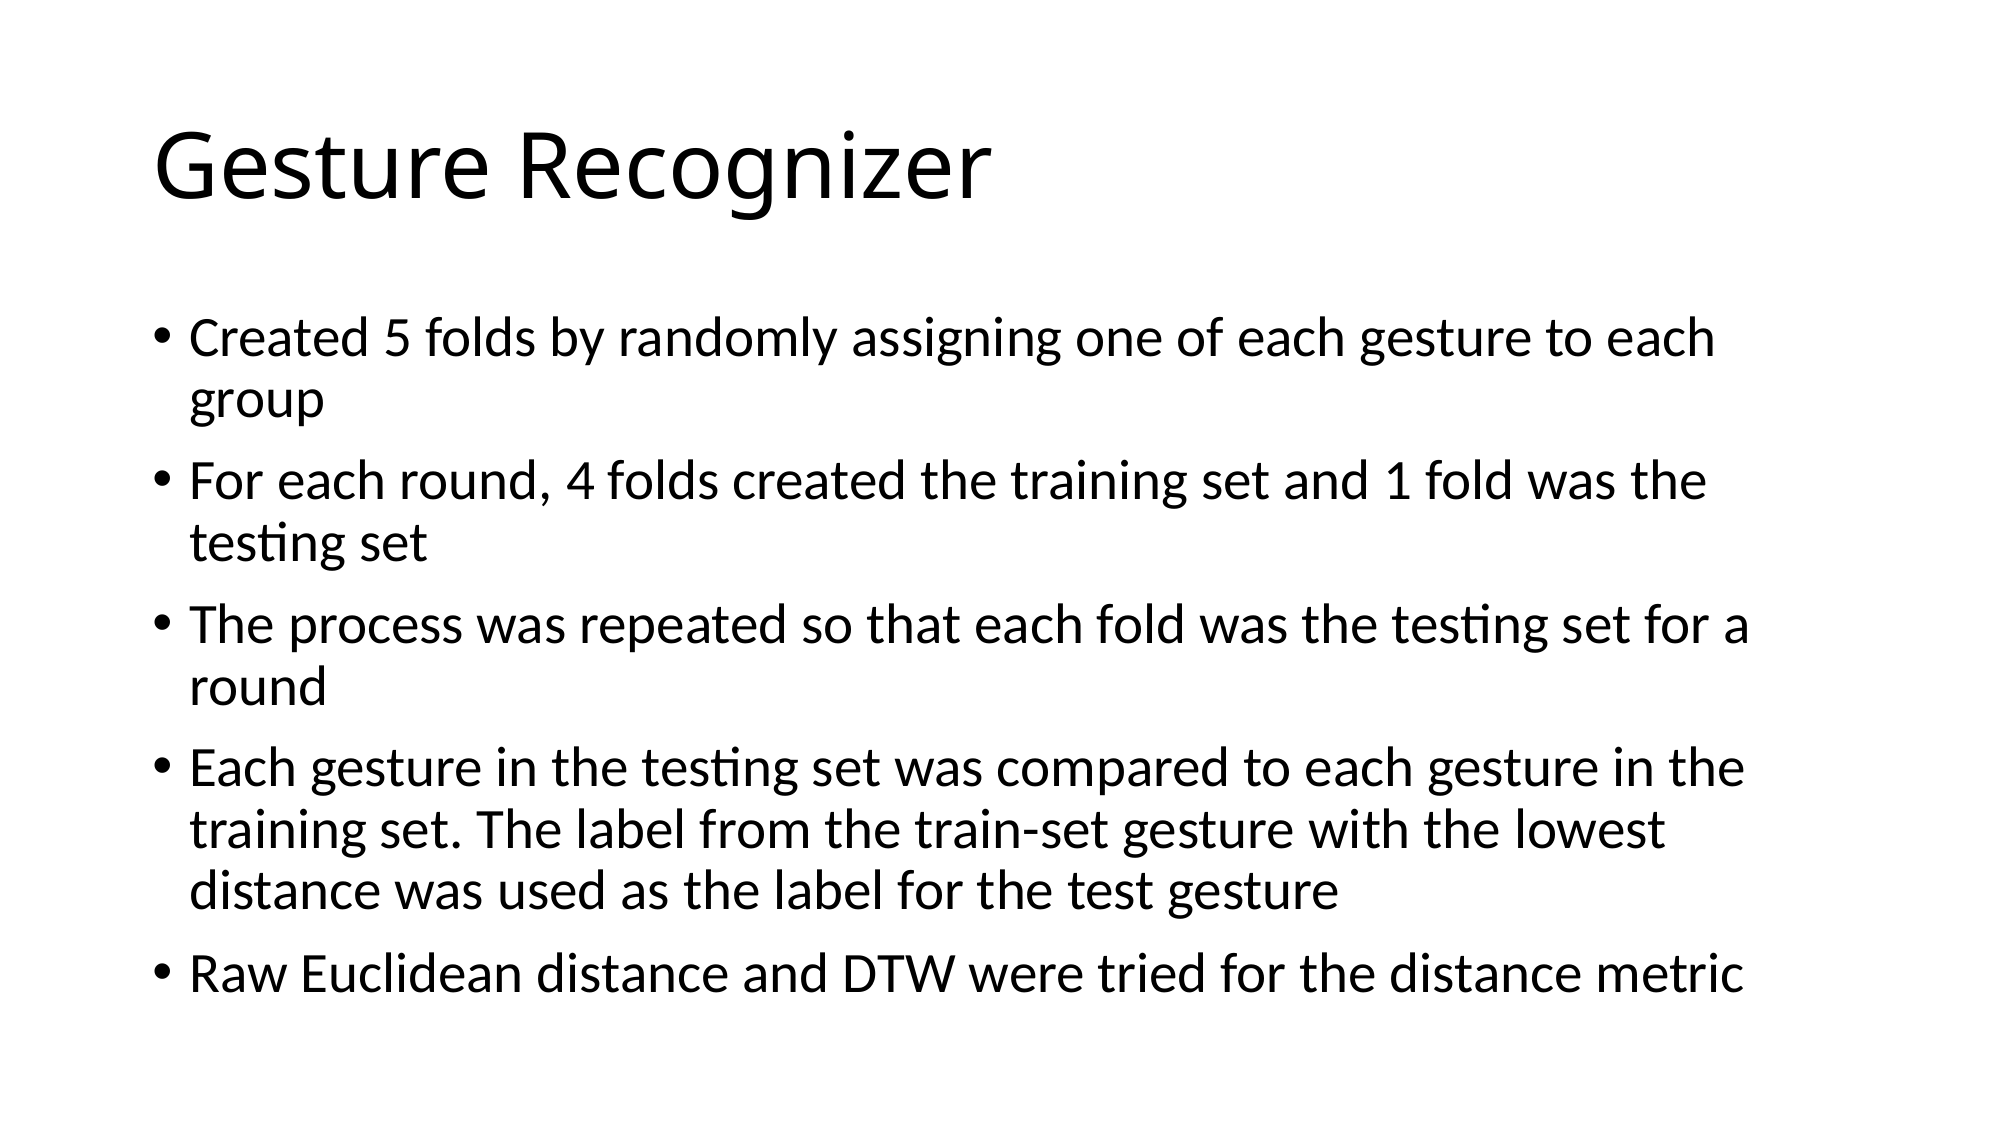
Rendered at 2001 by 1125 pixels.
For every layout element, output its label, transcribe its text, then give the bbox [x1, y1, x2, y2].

list Created 5 folds by randomly assigning one of each gesture to each group For each round, 4 folds created the training set and 1 fold was the testing set The process was repeated so that each fold was the testing set for a round Each gesture in the testing set was compared to each gesture in the training set. The label from the train-set gesture with the lowest distance was used as the label for the test gesture Raw Euclidean distance and DTW were tried for the distance metric [137, 299, 1863, 1014]
title Gesture Recognizer [137, 59, 1863, 278]
